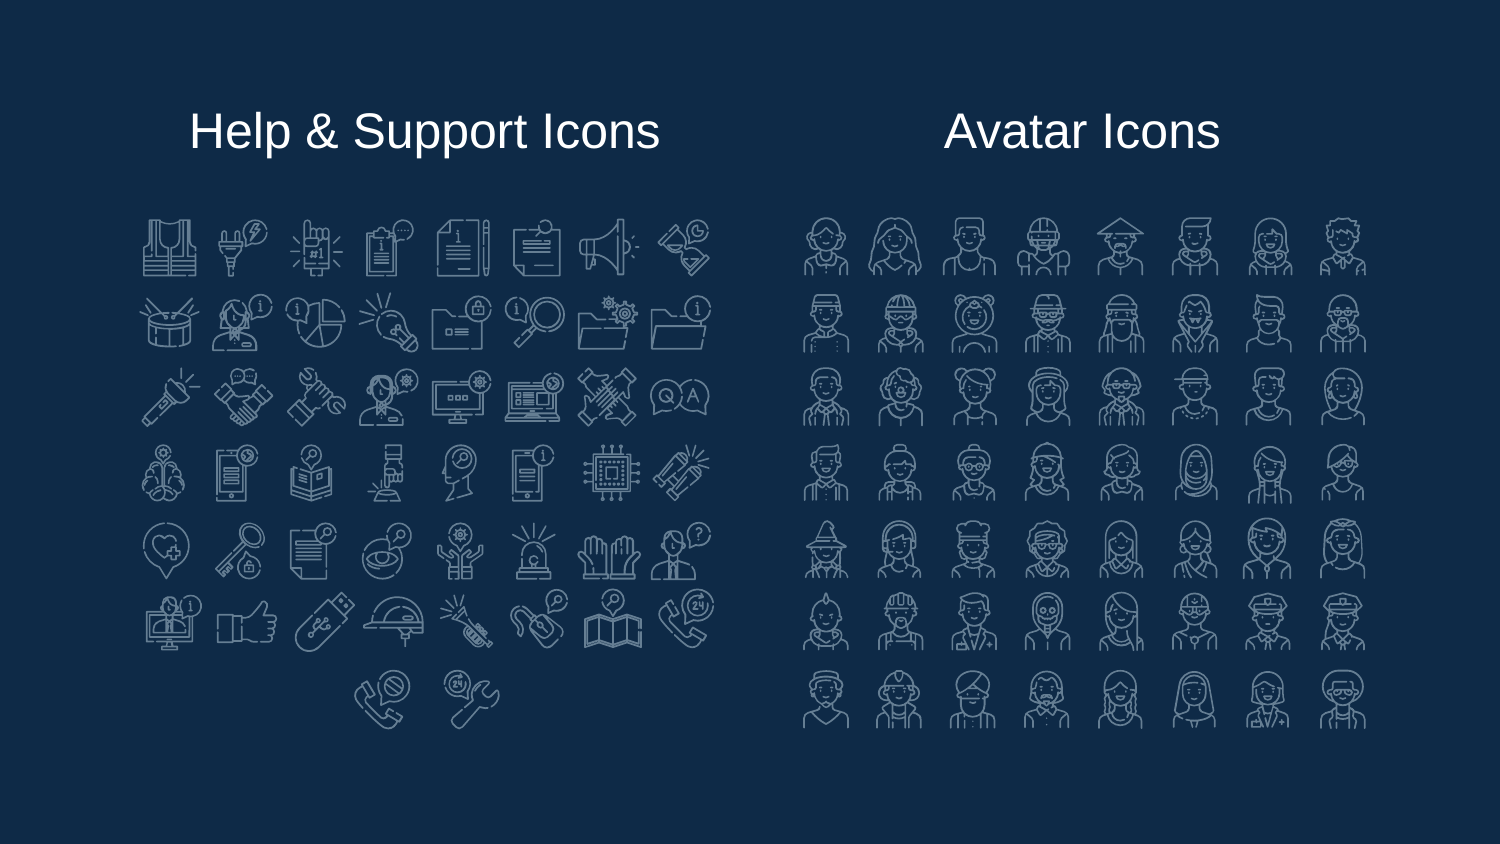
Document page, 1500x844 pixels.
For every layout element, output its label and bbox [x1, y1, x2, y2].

text_box [1098, 366, 1145, 427]
text_box [218, 219, 269, 277]
text_box [289, 522, 338, 580]
text_box [508, 588, 569, 649]
text_box [803, 293, 850, 354]
text_box [1173, 520, 1218, 579]
text_box [949, 670, 996, 729]
text_box [1024, 441, 1070, 502]
text_box [361, 522, 413, 580]
text_box [1100, 443, 1144, 502]
text_box [1099, 591, 1144, 652]
text_box [797, 83, 1369, 163]
text_box [1245, 367, 1292, 426]
text_box [1319, 517, 1366, 580]
text_box [436, 219, 491, 277]
text_box [215, 444, 259, 502]
text_box [436, 522, 484, 581]
text_box [358, 292, 419, 353]
text_box [504, 372, 565, 422]
text_box [1172, 293, 1219, 354]
text_box [650, 294, 712, 350]
text_box [441, 444, 478, 502]
text_box [578, 218, 640, 276]
text_box [1023, 670, 1070, 729]
text_box [877, 591, 924, 651]
text_box [1024, 293, 1072, 354]
text_box [362, 596, 424, 648]
text_box [143, 219, 197, 277]
text_box [1171, 216, 1219, 276]
text_box [287, 367, 347, 427]
text_box [138, 297, 200, 348]
text_box [1242, 517, 1292, 580]
text_box [443, 669, 500, 730]
text_box [875, 669, 923, 729]
text_box [877, 519, 922, 579]
text_box [1025, 366, 1071, 427]
text_box [951, 293, 998, 354]
text_box [867, 216, 923, 276]
text_box [1098, 293, 1145, 354]
text_box [802, 669, 850, 729]
text_box [1320, 592, 1366, 651]
text_box [583, 444, 641, 502]
text_box [511, 444, 555, 502]
text_box [577, 367, 637, 427]
text_box [576, 535, 642, 580]
text_box [649, 378, 710, 416]
text_box [878, 443, 922, 501]
text_box [511, 522, 557, 580]
text_box [657, 588, 715, 649]
text_box [577, 295, 639, 350]
text_box [951, 591, 998, 651]
text_box [1016, 217, 1071, 276]
text_box [1321, 367, 1365, 426]
text_box [367, 444, 404, 502]
text_box [290, 444, 333, 502]
text_box [358, 368, 420, 426]
text_box [1319, 669, 1366, 730]
text_box [953, 367, 998, 426]
text_box [439, 594, 494, 649]
text_box [1174, 443, 1218, 501]
text_box [952, 443, 996, 502]
text_box [211, 293, 273, 352]
text_box [431, 295, 493, 350]
text_box [1097, 669, 1143, 730]
text_box [804, 216, 849, 276]
text_box [1025, 519, 1070, 579]
text_box [431, 369, 492, 425]
text_box [1245, 293, 1293, 354]
text_box [1245, 592, 1291, 651]
text_box [657, 219, 711, 277]
text_box [1321, 443, 1365, 501]
text_box [951, 520, 996, 579]
text_box [214, 522, 266, 580]
text_box [1171, 592, 1218, 651]
text_box [1171, 367, 1219, 426]
text_box [141, 444, 186, 502]
text_box [1172, 670, 1216, 729]
text_box [216, 600, 278, 644]
text_box [284, 297, 346, 348]
text_box [1248, 217, 1293, 276]
text_box [140, 367, 201, 428]
text_box [802, 591, 850, 651]
text_box [1246, 670, 1290, 729]
text_box [1096, 217, 1145, 276]
text_box [652, 444, 711, 502]
text_box [1319, 217, 1367, 276]
text_box [145, 594, 204, 651]
text_box [942, 216, 997, 276]
text_box [878, 366, 924, 427]
text_box [583, 588, 643, 649]
text_box [1099, 519, 1144, 579]
text_box [353, 669, 412, 730]
text_box [1024, 591, 1071, 651]
text_box [650, 521, 712, 581]
text_box [142, 522, 190, 580]
text_box [365, 219, 416, 277]
text_box [1319, 293, 1367, 353]
text_box [1247, 445, 1292, 505]
text_box [803, 367, 850, 427]
text_box [877, 293, 924, 354]
text_box [294, 591, 356, 653]
text_box [213, 367, 274, 427]
text_box [139, 83, 711, 163]
text_box [289, 219, 344, 277]
text_box [504, 296, 567, 349]
text_box [804, 519, 849, 579]
text_box [803, 443, 849, 502]
text_box [512, 219, 561, 277]
